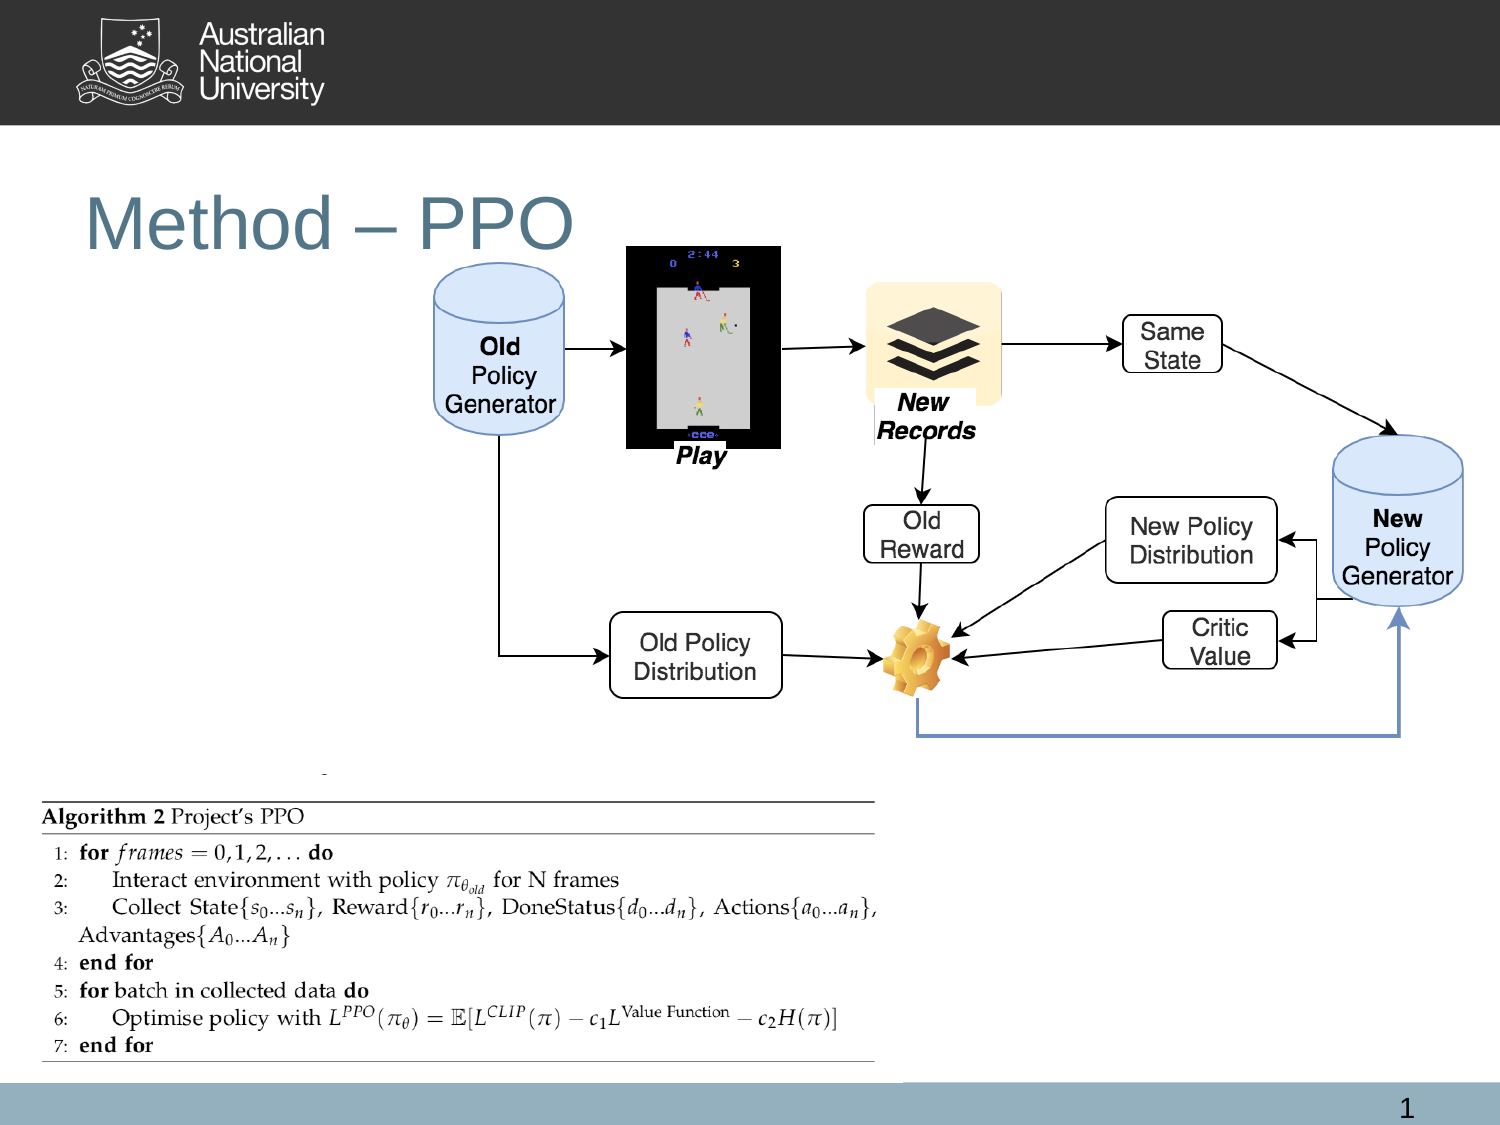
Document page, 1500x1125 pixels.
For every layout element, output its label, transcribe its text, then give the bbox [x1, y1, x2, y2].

picture [76, 18, 325, 106]
picture [433, 245, 1464, 754]
slide_number 16 [1391, 1081, 1426, 1125]
title Method – PPO [76, 124, 1428, 314]
picture [0, 773, 903, 1083]
